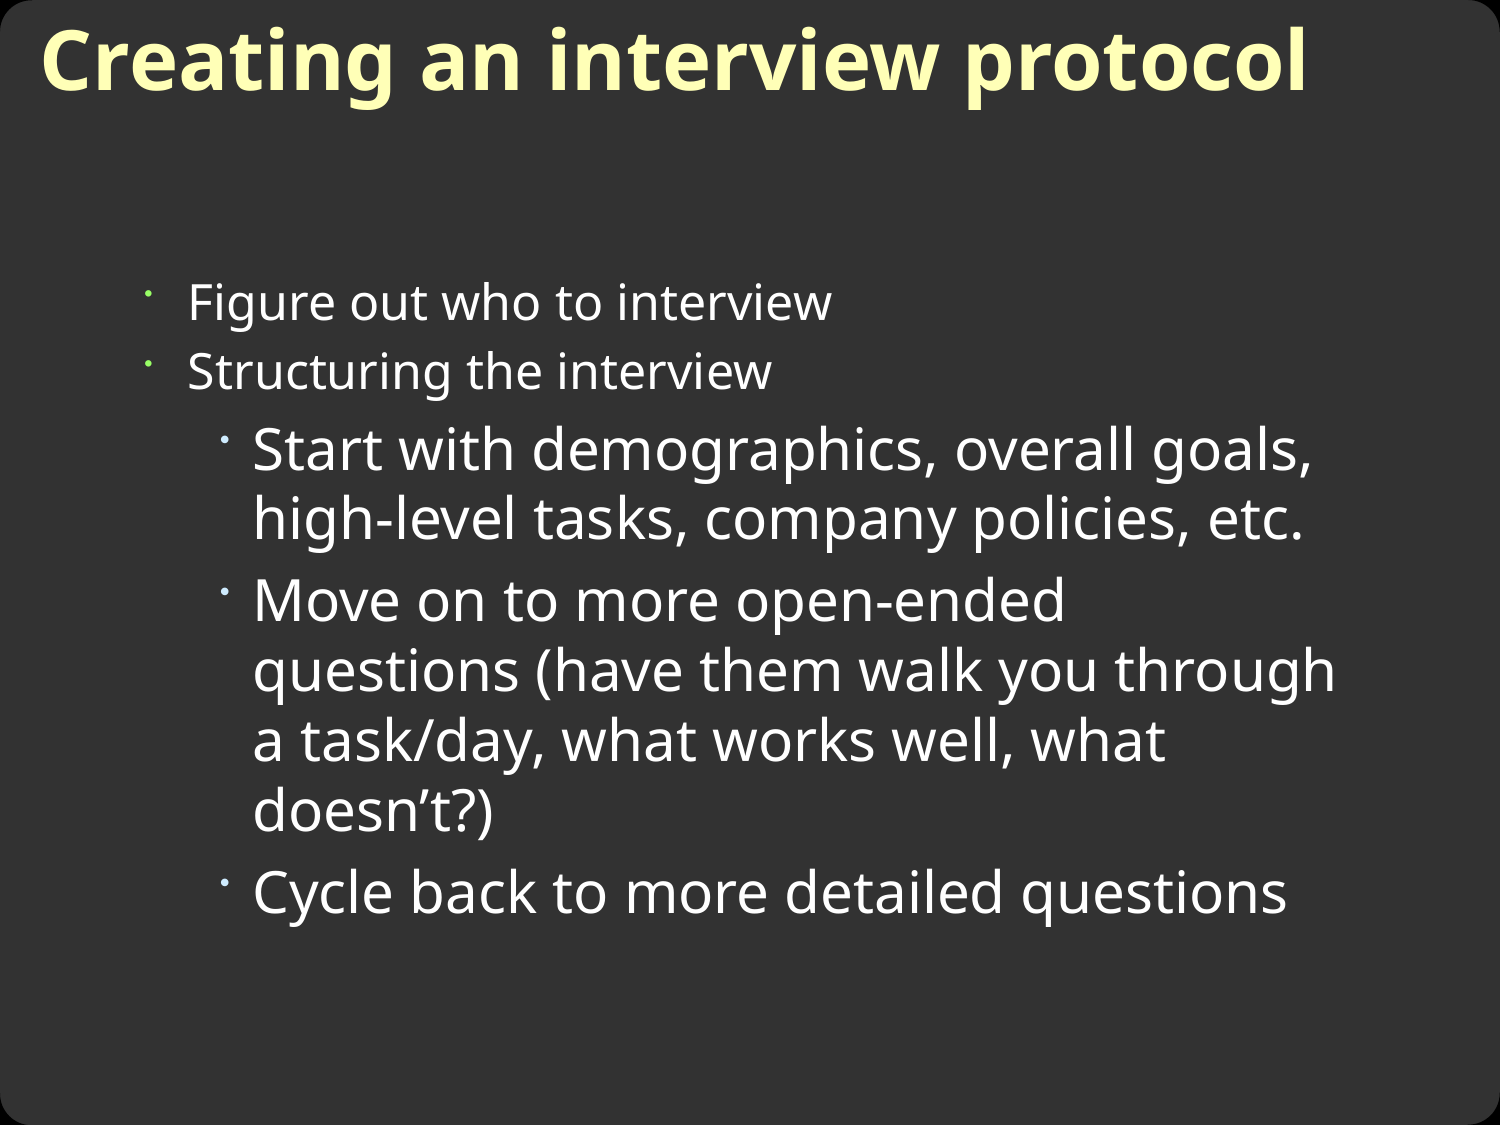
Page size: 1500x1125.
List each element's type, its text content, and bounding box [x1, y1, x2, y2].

list Figure out who to interview Structuring the interview Start with demographics, overall goals, high-level tasks, company policies, etc. Move on to more open-ended questions (have them walk you through a task/day, what works well, what doesn’t?) Cycle back to more detailed questions [124, 262, 1363, 1101]
title Creating an interview protocol [24, 0, 1500, 188]
